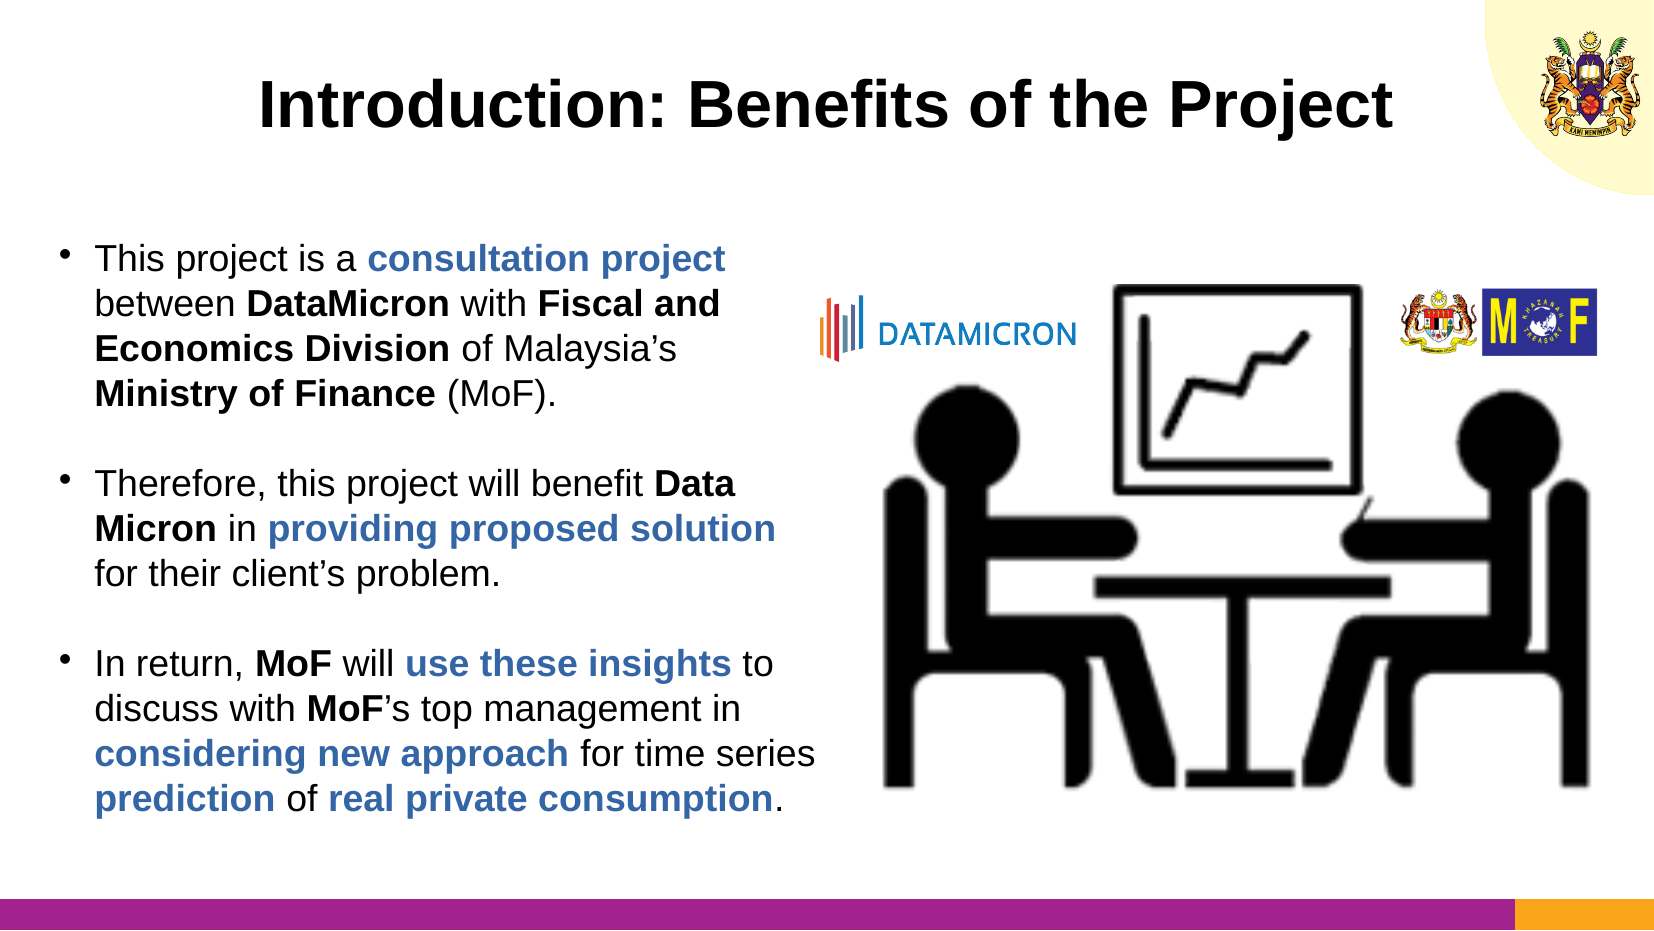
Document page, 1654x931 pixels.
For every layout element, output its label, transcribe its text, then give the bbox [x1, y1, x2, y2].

picture [1540, 29, 1642, 137]
text_box Introduction: Benefits of the Project [82, 37, 1556, 165]
text_box This project is a consultation project between DataMicron with Fiscal and Economics Division of Malaysia’s Ministry of Finance (MoF). Therefore, this project will benefit Data Micron in providing proposed solution for their client’s problem. In return, MoF will use these insights to discuss with MoF’s top management in considering new approach for time series prediction of real private consumption. [58, 219, 817, 834]
text_box [0, 899, 1515, 930]
text_box [1515, 899, 1654, 930]
picture [792, 278, 1654, 811]
text_box [1485, 0, 1654, 195]
